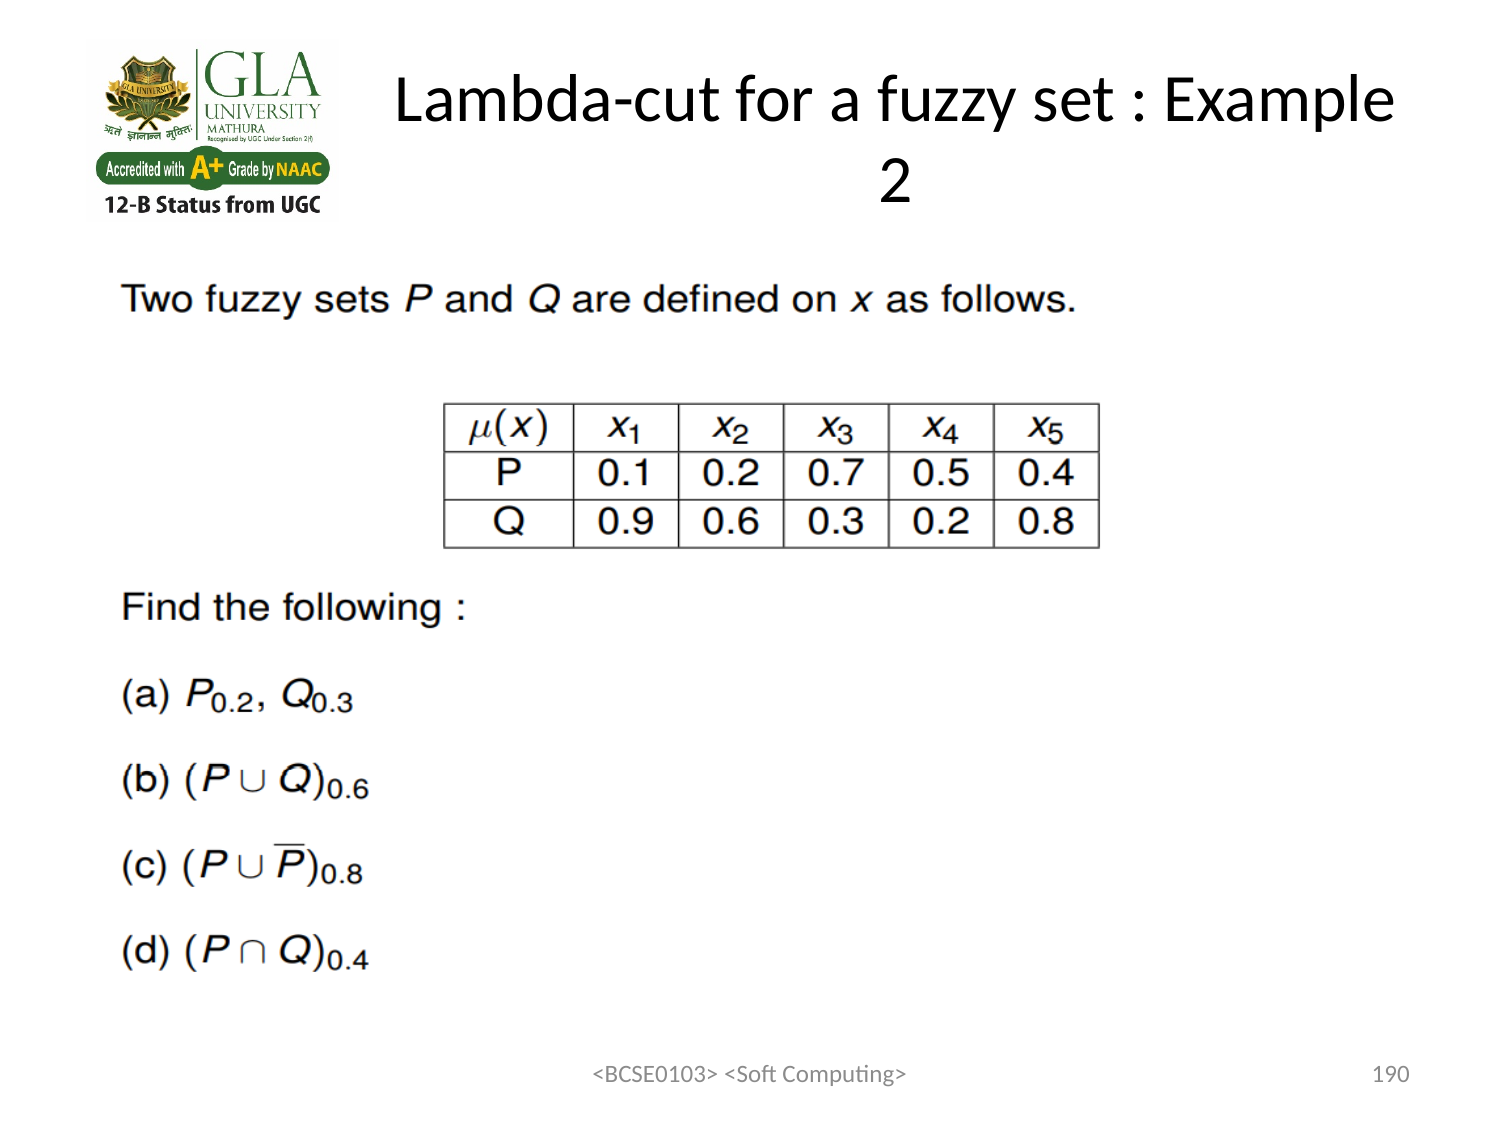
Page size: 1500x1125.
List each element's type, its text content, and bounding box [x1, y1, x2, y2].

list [100, 262, 1412, 1006]
picture [86, 39, 339, 222]
footer <BCSE0103> <Soft Computing> [512, 1042, 988, 1103]
title Lambda-cut for a fuzzy set : Example 2 [366, 45, 1425, 225]
slide_number 190 [1074, 1042, 1425, 1103]
